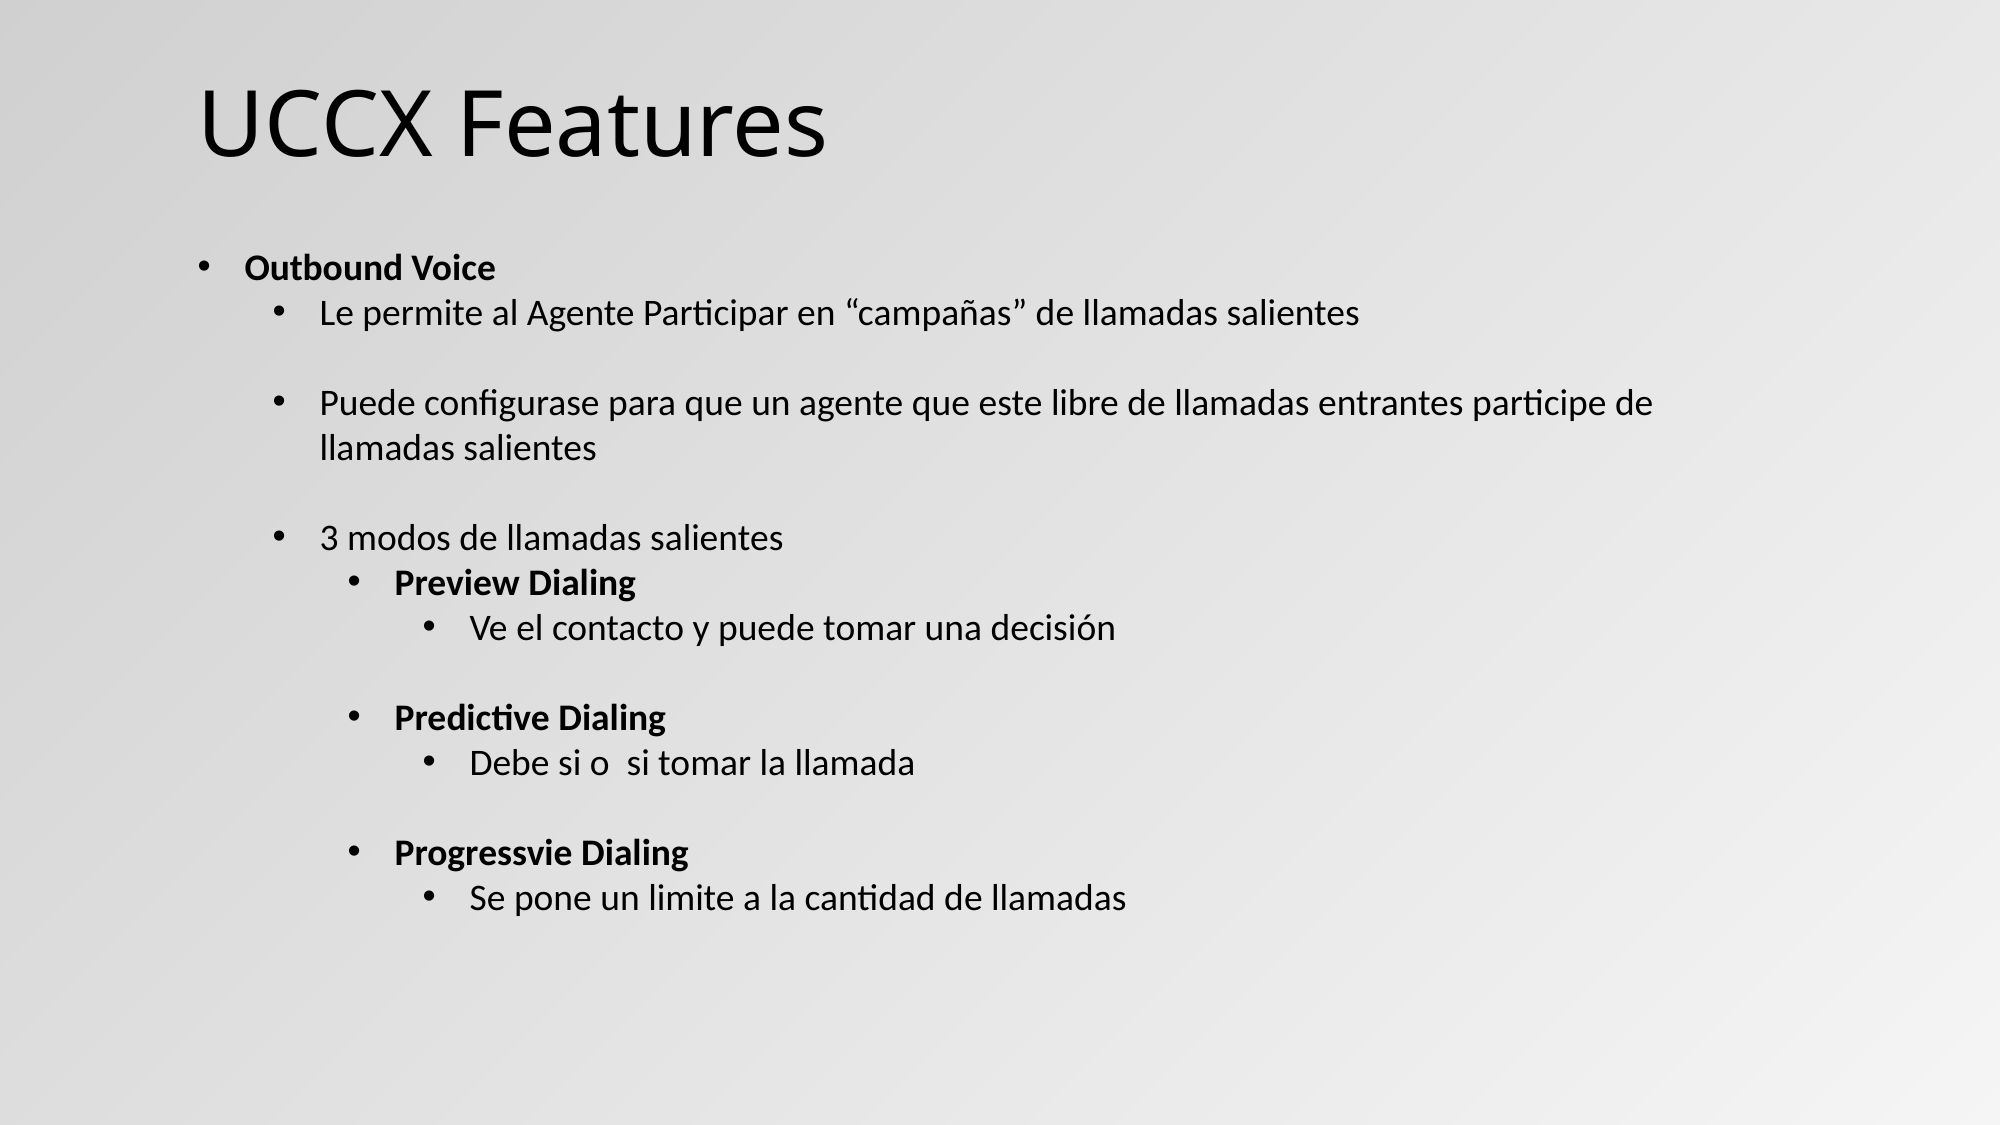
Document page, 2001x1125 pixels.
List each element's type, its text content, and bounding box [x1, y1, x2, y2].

title UCCX Features [183, 29, 1851, 224]
text_box Outbound Voice Le permite al Agente Participar en “campañas” de llamadas salientes Puede configurase para que un agente que este libre de llamadas entrantes participe de llamadas salientes 3 modos de llamadas salientes Preview Dialing Ve el contacto y puede tomar una decisión Predictive Dialing Debe si o si tomar la llamada Progressvie Dialing Se pone un limite a la cantidad de llamadas [182, 235, 1715, 926]
